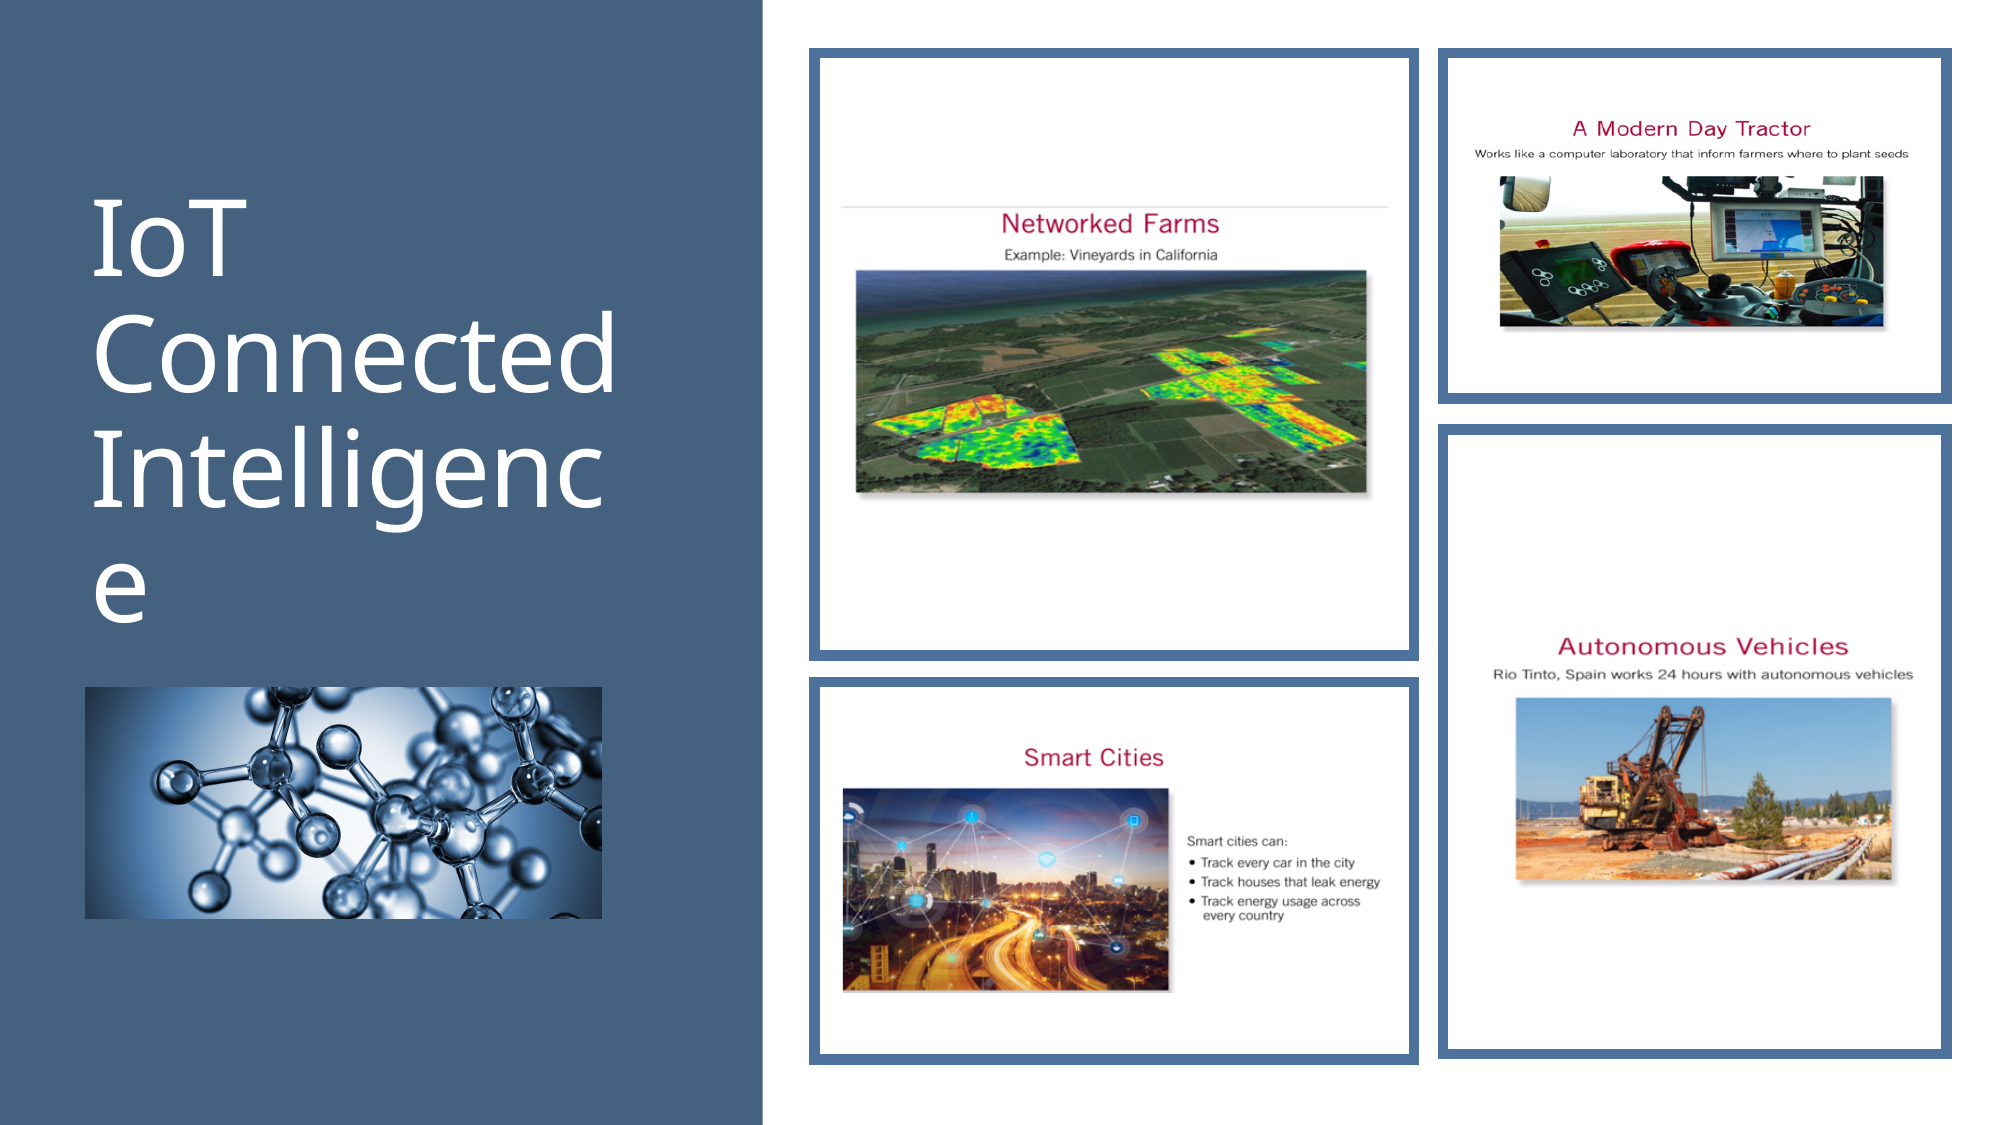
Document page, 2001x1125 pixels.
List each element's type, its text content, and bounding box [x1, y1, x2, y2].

title IoT Connected Intelligence [75, 173, 676, 654]
text_box [0, 0, 764, 1125]
picture [1469, 118, 1921, 334]
text_box [813, 51, 1415, 657]
text_box [1442, 428, 1948, 1055]
picture [842, 748, 1387, 993]
text_box [813, 681, 1415, 731]
text_box [813, 745, 1415, 1061]
picture [1487, 628, 1916, 901]
text_box [764, 0, 2000, 1125]
picture [84, 686, 603, 920]
text_box [1442, 51, 1948, 400]
picture [840, 205, 1388, 503]
